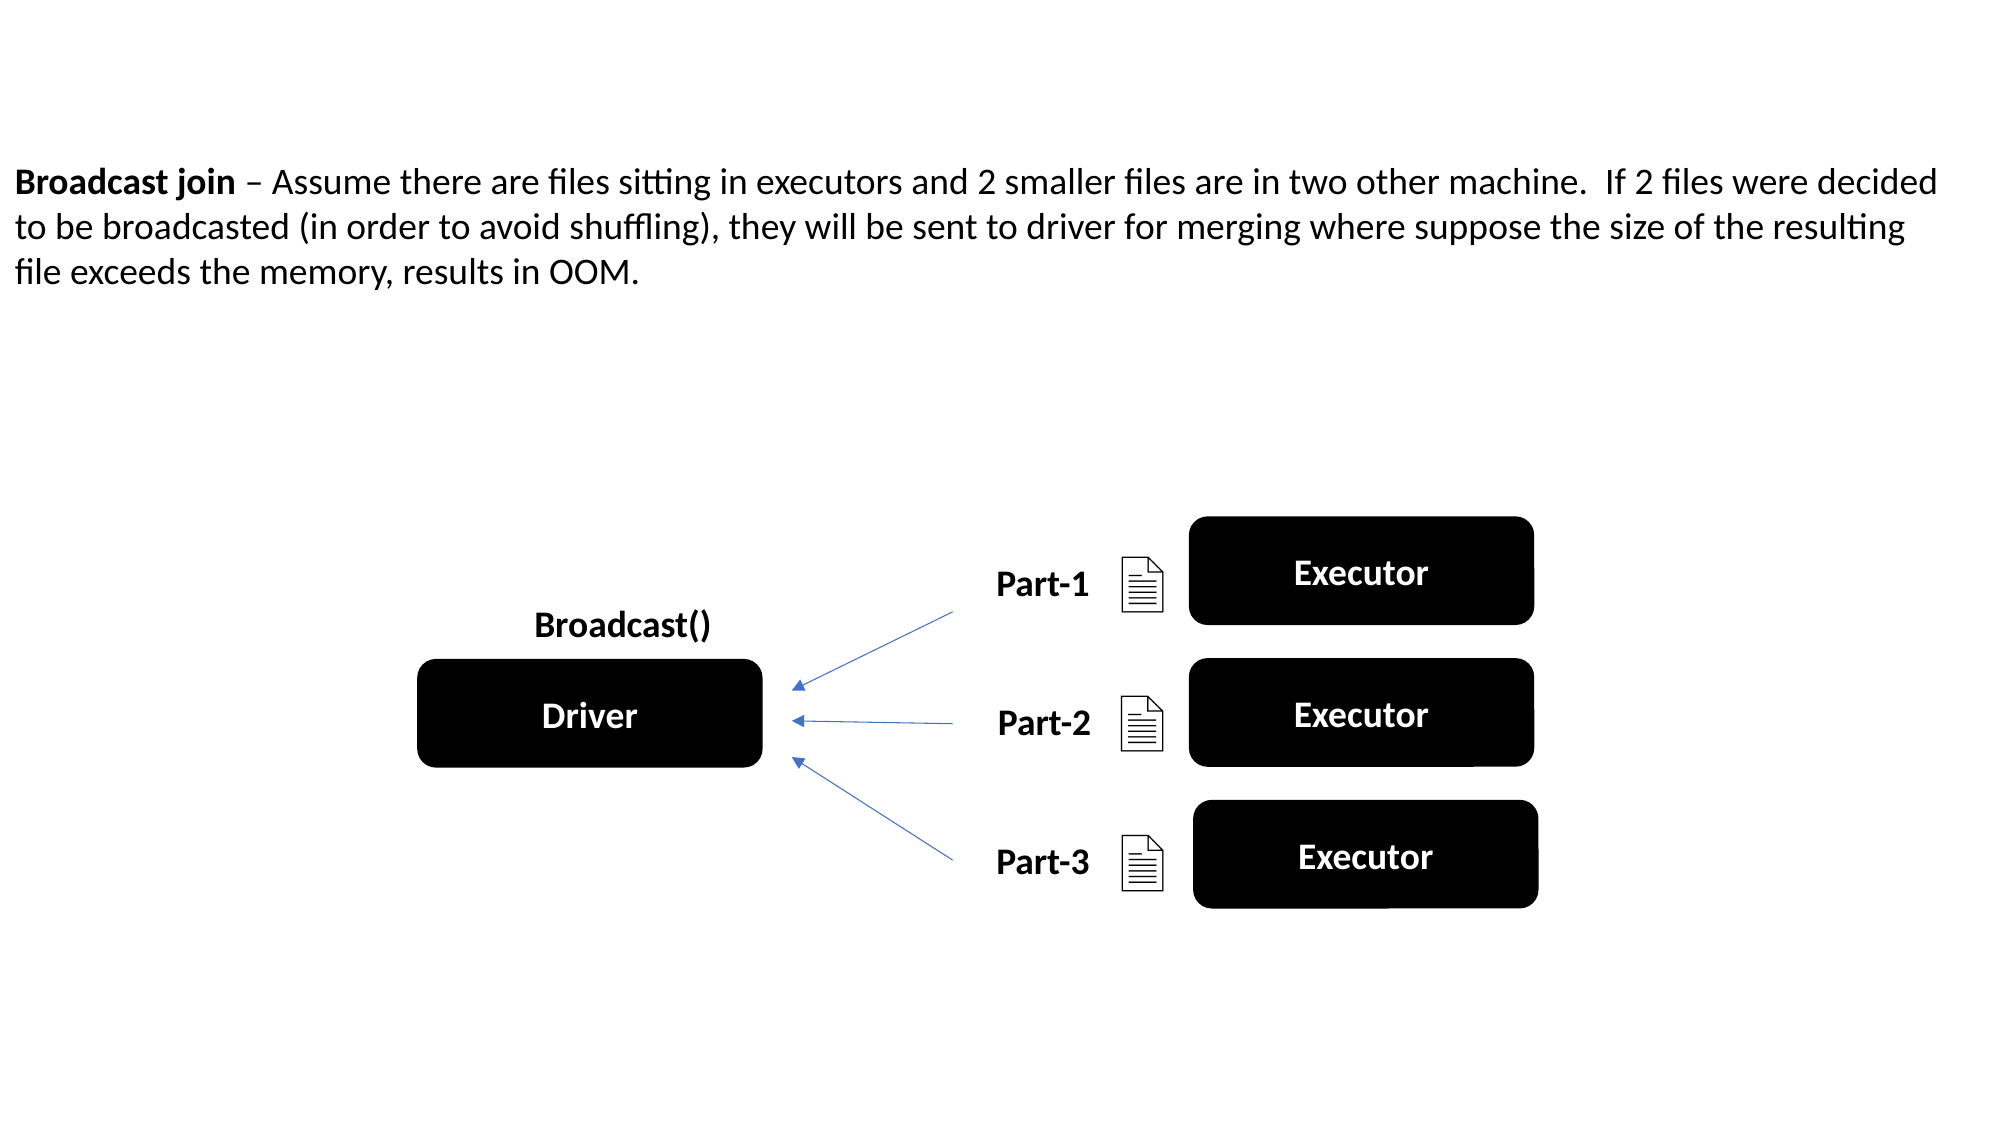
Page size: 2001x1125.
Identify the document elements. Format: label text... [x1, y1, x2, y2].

text_box Broadcast join – Assume there are files sitting in executors and 2 smaller files are in two other machine. If 2 files were decided to be broadcasted (in order to avoid shuffling), they will be sent to driver for merging where suppose the size of the resulting file exceeds the memory, results in OOM. [0, 104, 1963, 300]
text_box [418, 517, 1538, 908]
